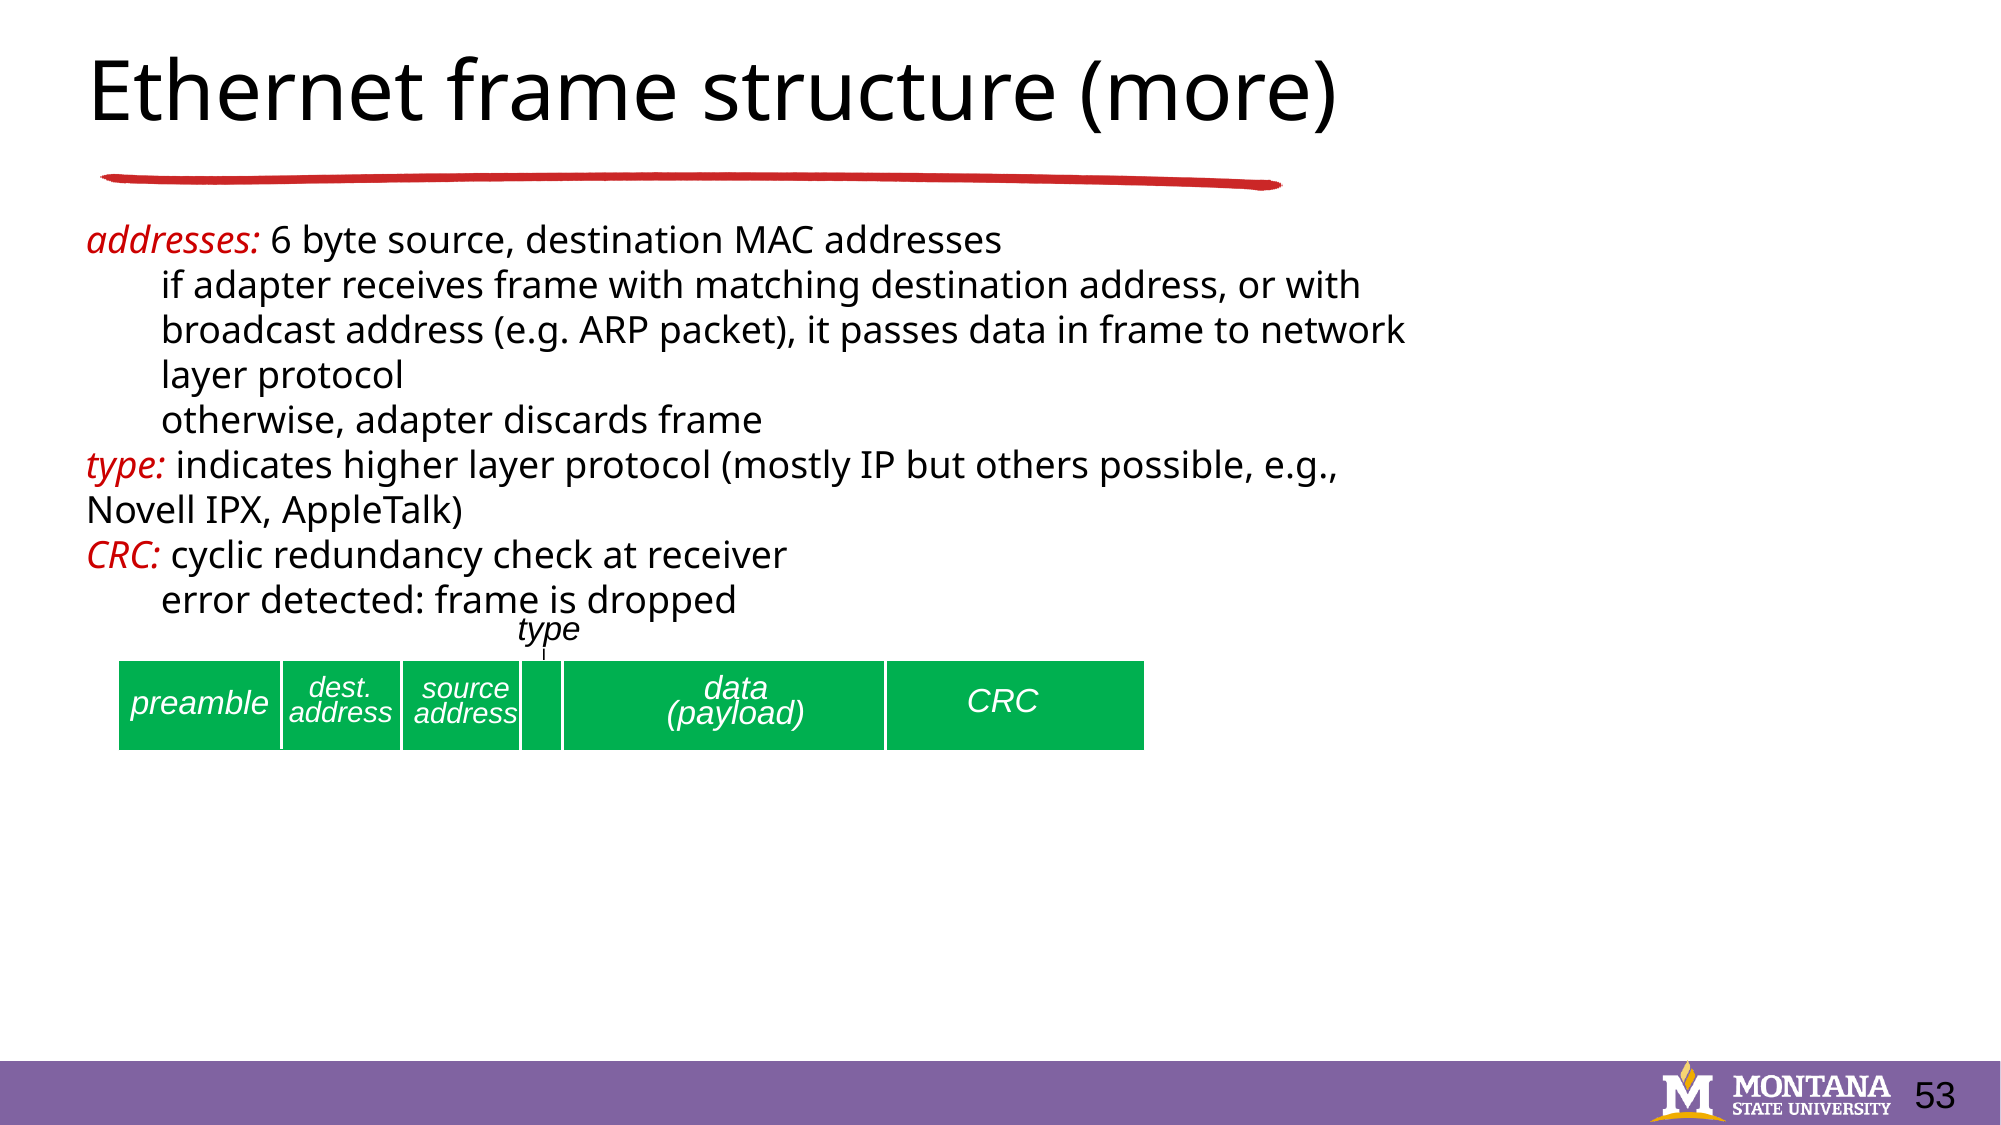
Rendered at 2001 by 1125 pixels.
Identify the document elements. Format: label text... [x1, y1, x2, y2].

text_box addresses: 6 byte source, destination MAC addresses if adapter receives frame with matching destination address, or with broadcast address (e.g. ARP packet), it passes data in frame to network layer protocol otherwise, adapter discards frame type: indicates higher layer protocol (mostly IP but others possible, e.g., Novell IPX, AppleTalk) CRC: cyclic redundancy check at receiver error detected: frame is dropped [85, 215, 1443, 621]
picture [1650, 1060, 1891, 1122]
slide_number 53 [1887, 1072, 1994, 1125]
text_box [112, 599, 1145, 764]
picture [95, 166, 1296, 196]
title Ethernet frame structure (more) [87, 37, 1413, 215]
